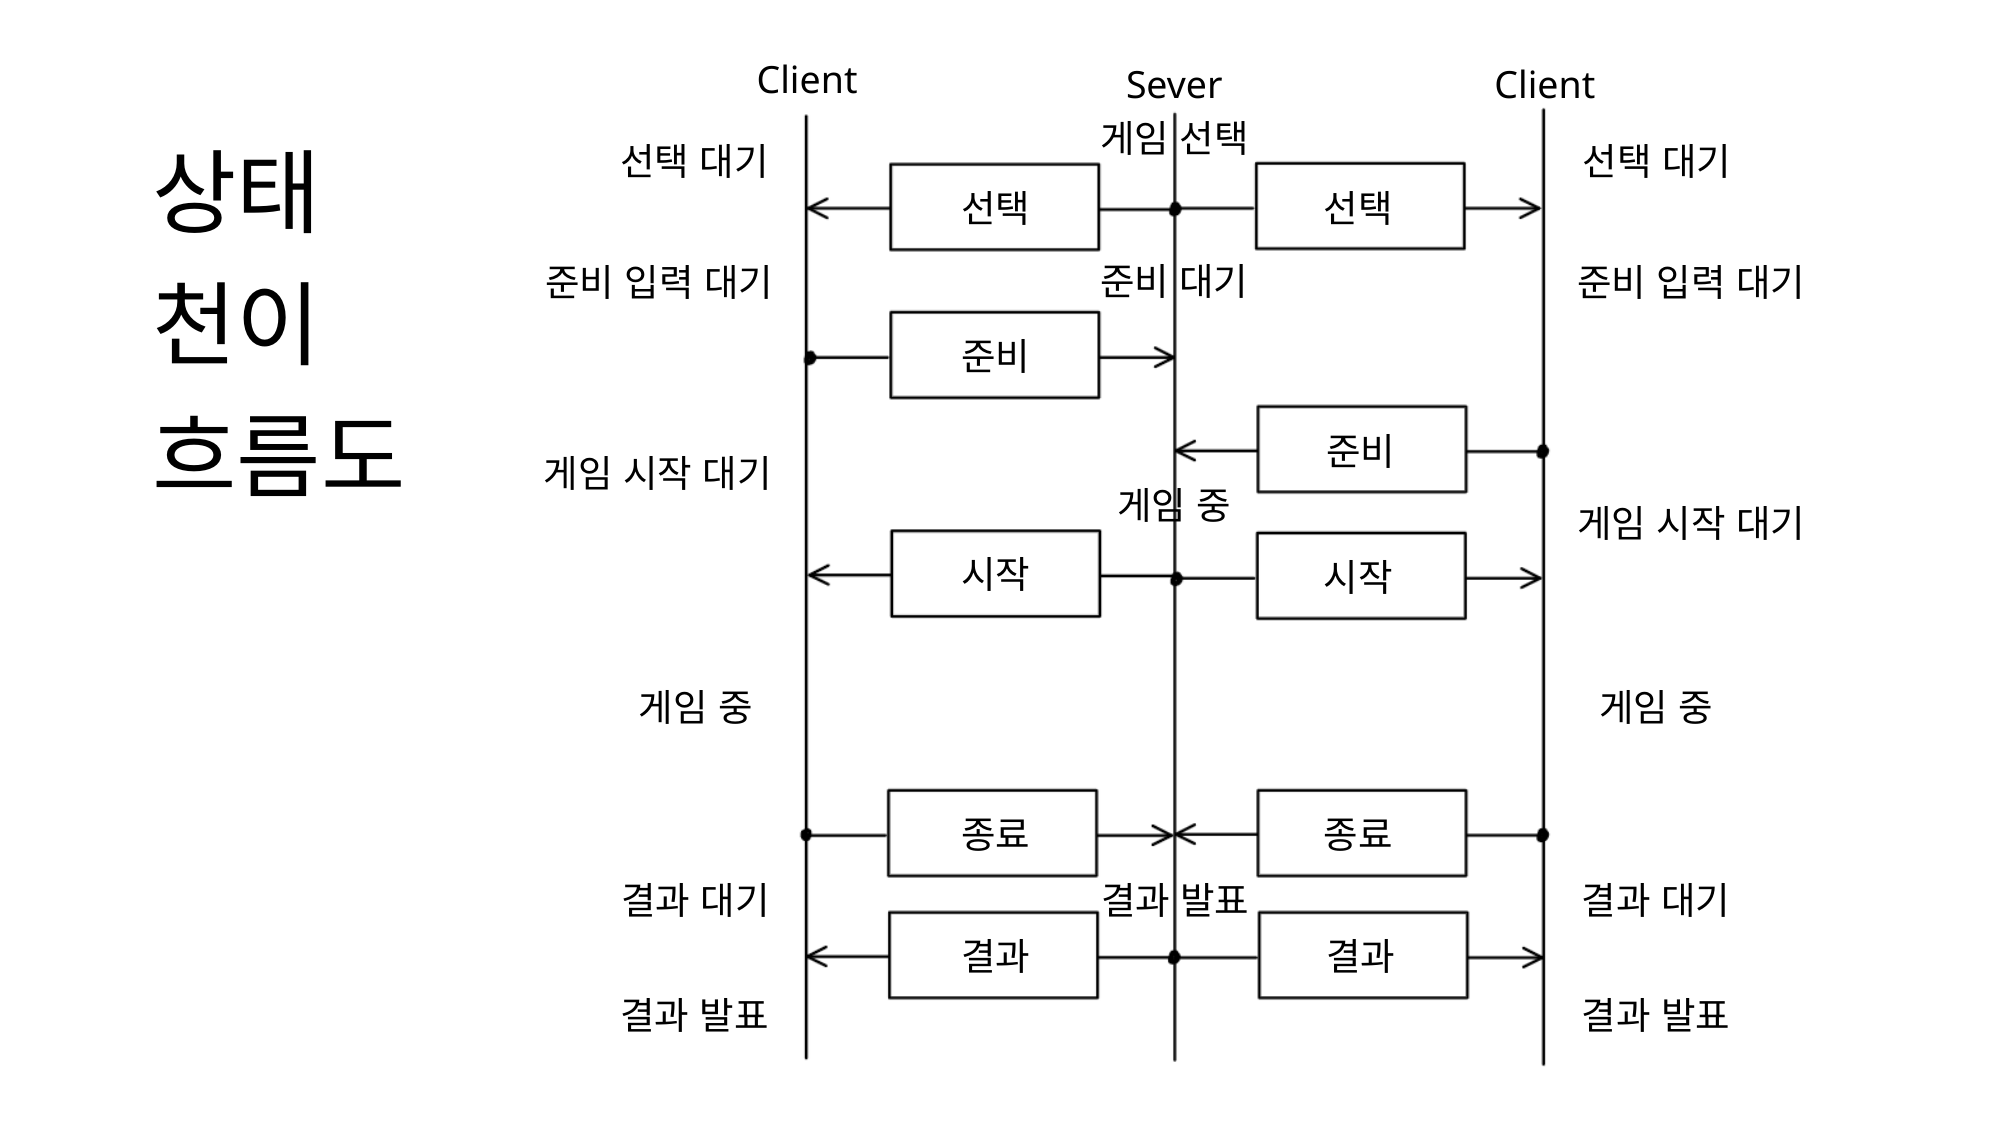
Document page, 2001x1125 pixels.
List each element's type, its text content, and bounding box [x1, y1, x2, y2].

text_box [511, 48, 1839, 1101]
title 상태 천이 흐름도 [137, 59, 501, 563]
